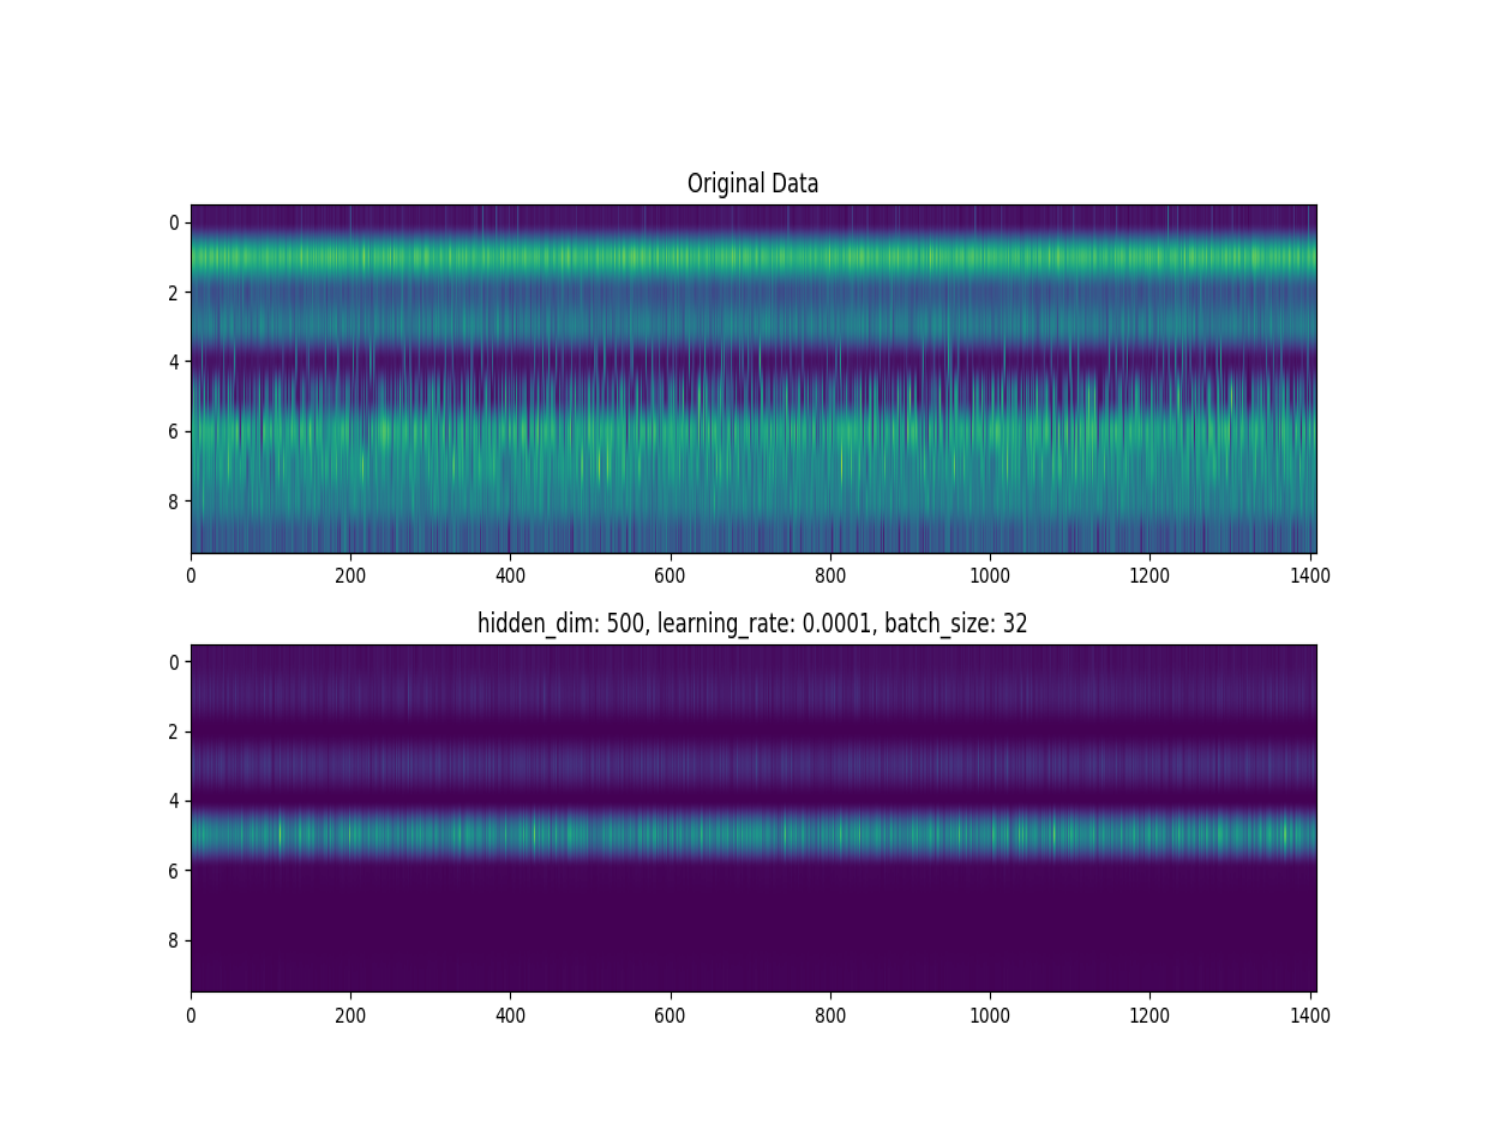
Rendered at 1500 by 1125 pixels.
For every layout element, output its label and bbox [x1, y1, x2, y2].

picture [149, 149, 1351, 1051]
